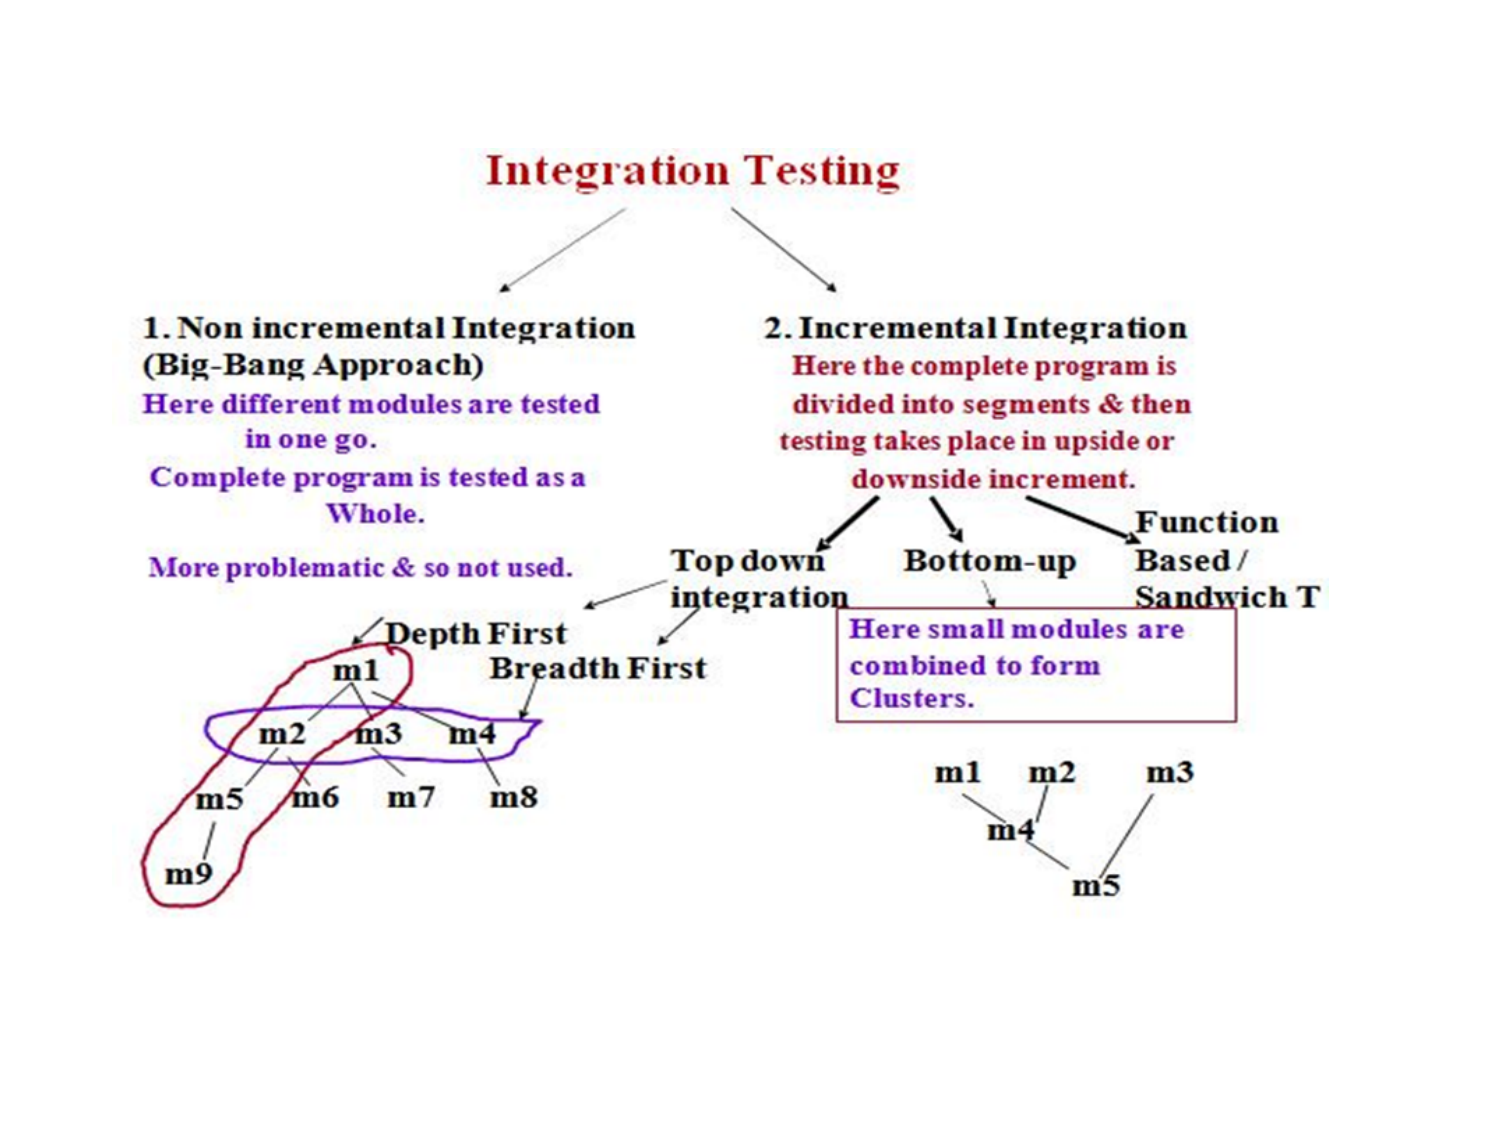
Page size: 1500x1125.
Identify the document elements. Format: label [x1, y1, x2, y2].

list [111, 148, 1329, 919]
